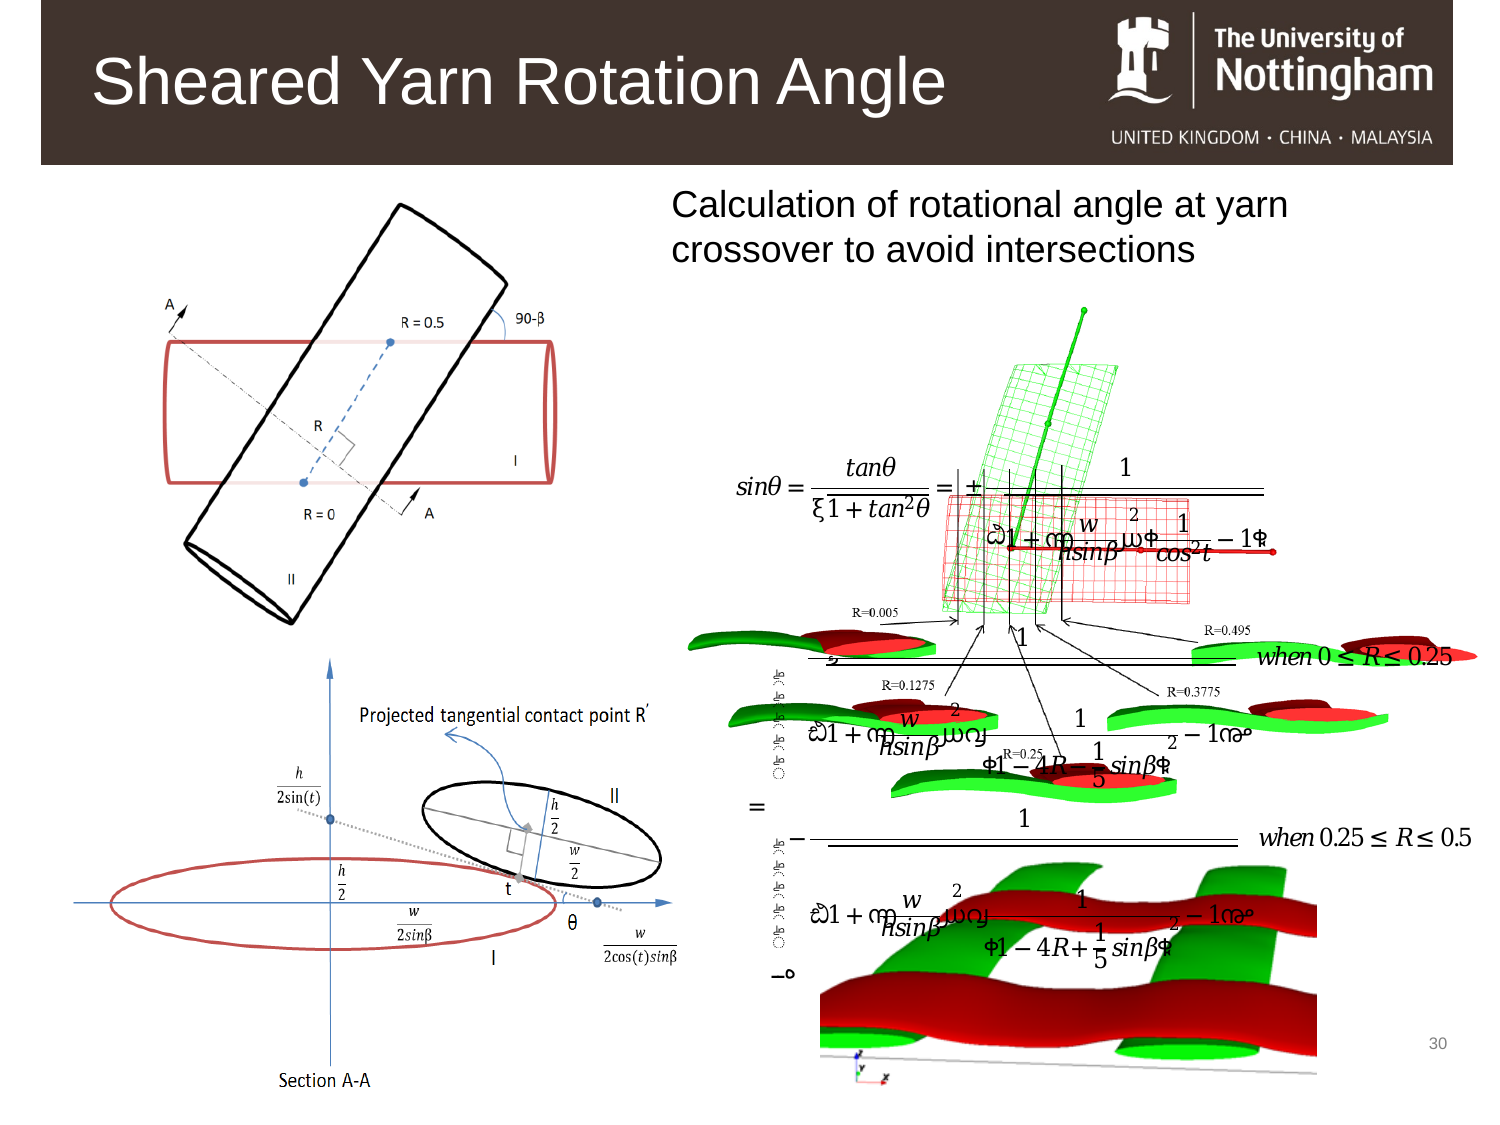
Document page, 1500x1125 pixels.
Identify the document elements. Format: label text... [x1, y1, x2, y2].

picture [820, 1012, 1318, 1086]
picture [105, 194, 574, 630]
text_box Sheared Yarn Rotation Angle [76, 30, 987, 126]
slide_number 30 [1399, 1024, 1463, 1101]
picture [684, 273, 1484, 455]
picture [52, 633, 686, 1107]
text_box Calculation of rotational angle at yarn crossover to avoid intersections [656, 172, 1354, 278]
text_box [515, 455, 1500, 1012]
picture [41, 0, 1453, 165]
